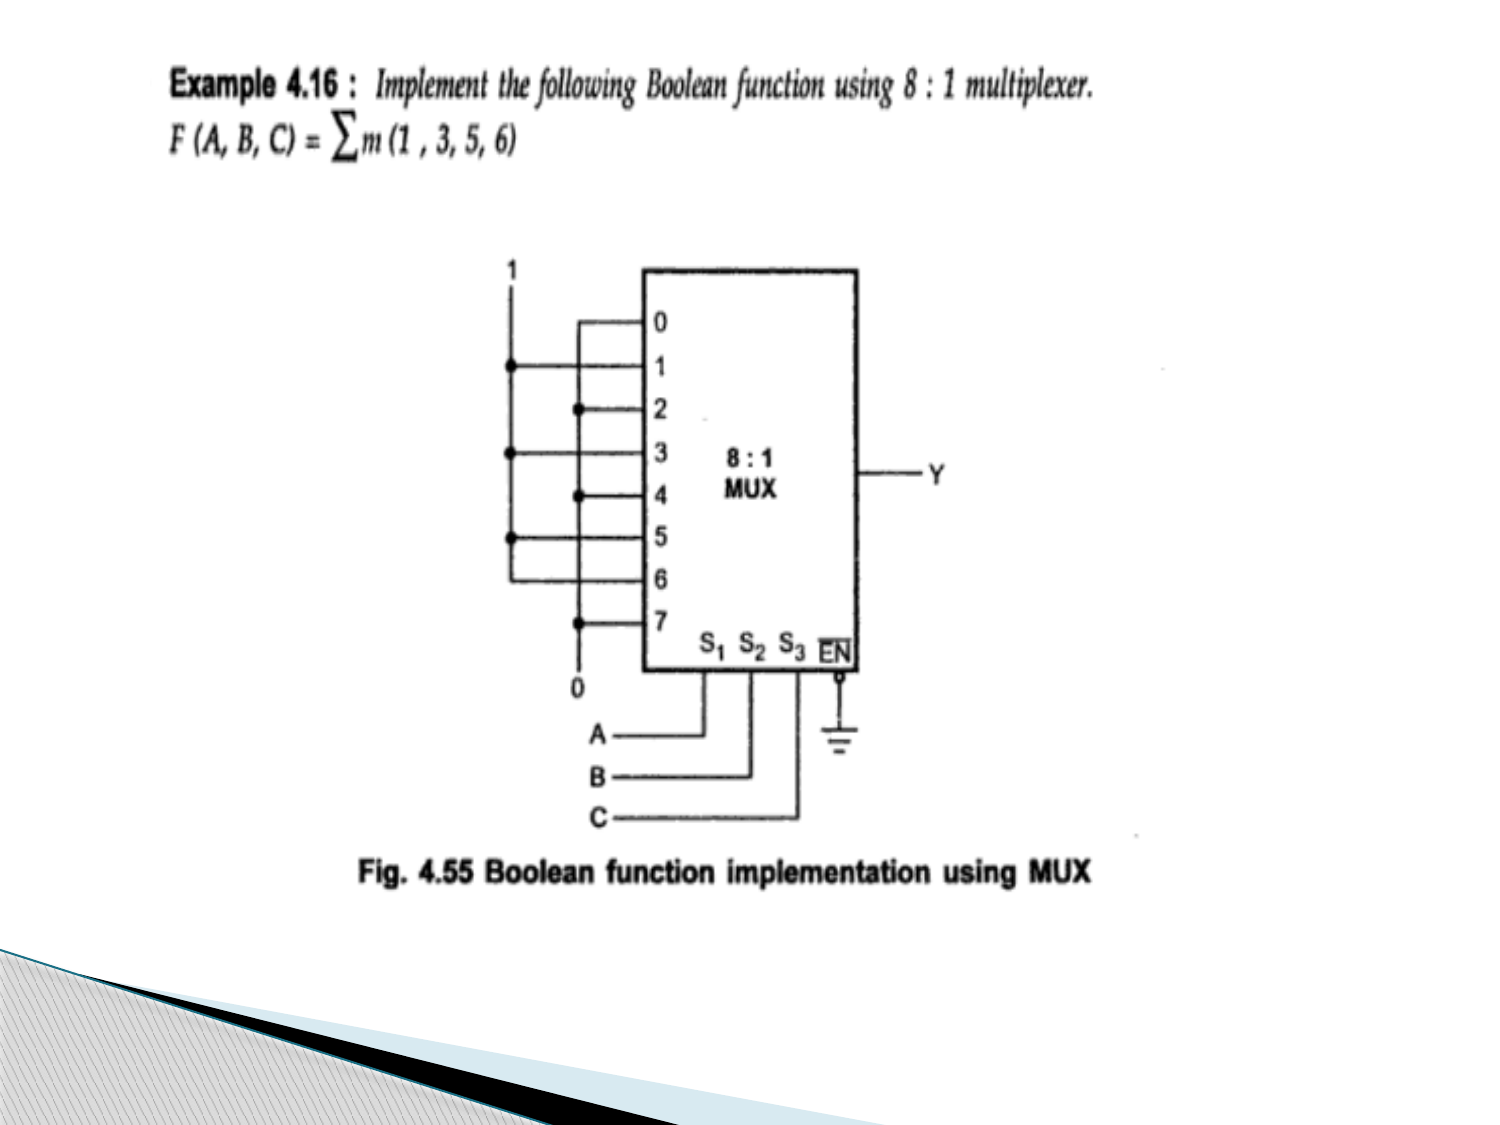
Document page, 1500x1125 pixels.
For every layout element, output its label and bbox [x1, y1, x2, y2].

picture [149, 49, 1126, 176]
picture [299, 237, 1188, 913]
